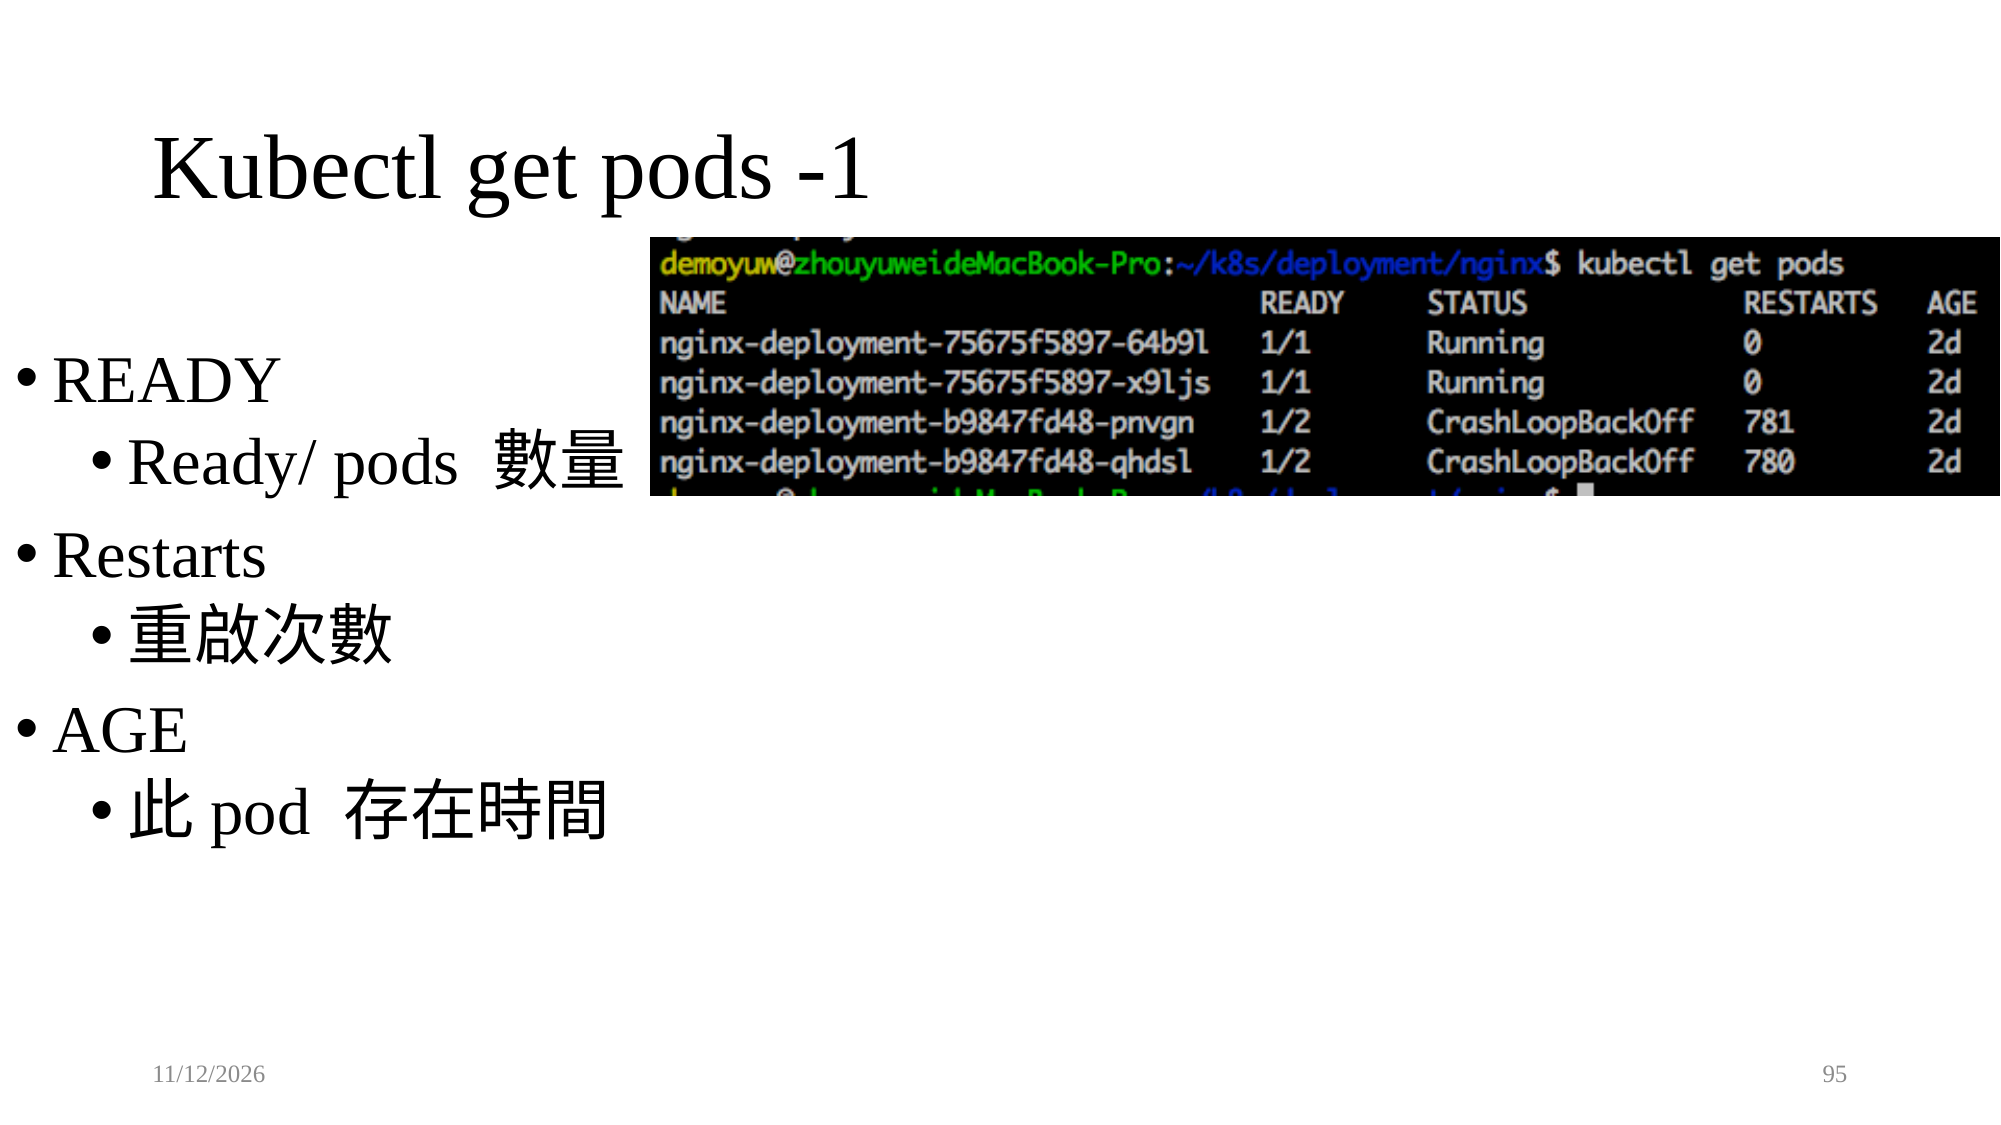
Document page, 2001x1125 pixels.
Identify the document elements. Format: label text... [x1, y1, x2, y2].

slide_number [137, 1042, 588, 1103]
slide_number 95 [1412, 1042, 1863, 1103]
list READY Ready/ pods 數量 Restarts 重啟次數 AGE 此pod 存在時間 [0, 337, 1120, 1027]
title Kubectl get pods -1 [137, 59, 1863, 278]
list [650, 237, 2000, 496]
